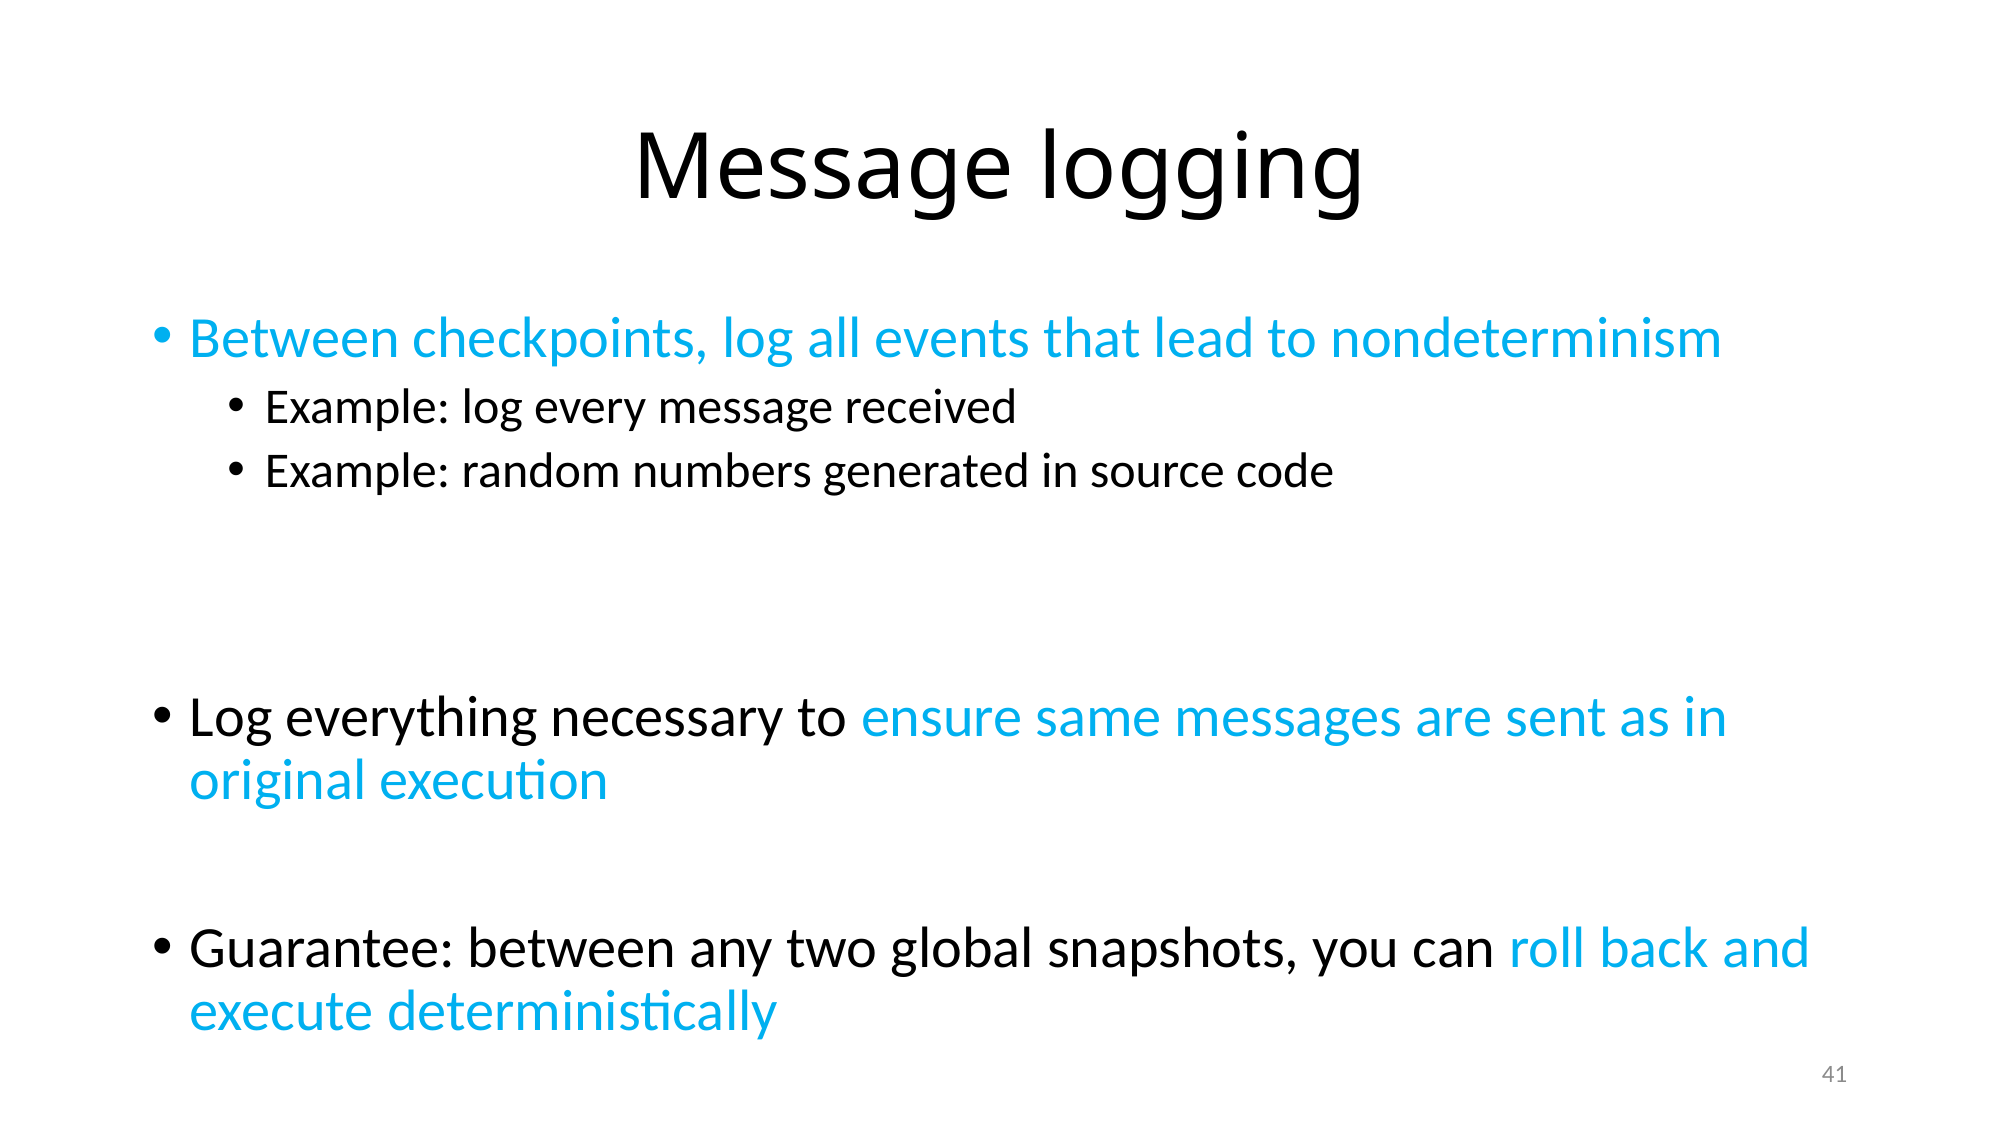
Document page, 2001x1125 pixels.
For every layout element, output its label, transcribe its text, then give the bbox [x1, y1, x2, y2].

slide_number 41 [1412, 1042, 1863, 1103]
title Message logging [137, 59, 1863, 278]
list Between checkpoints, log all events that lead to nondeterminism Example: log every message received Example: random numbers generated in source code Log everything necessary to ensure same messages are sent as in original execution Guarantee: between any two global snapshots, you can roll back and execute deterministically [137, 299, 1863, 1014]
